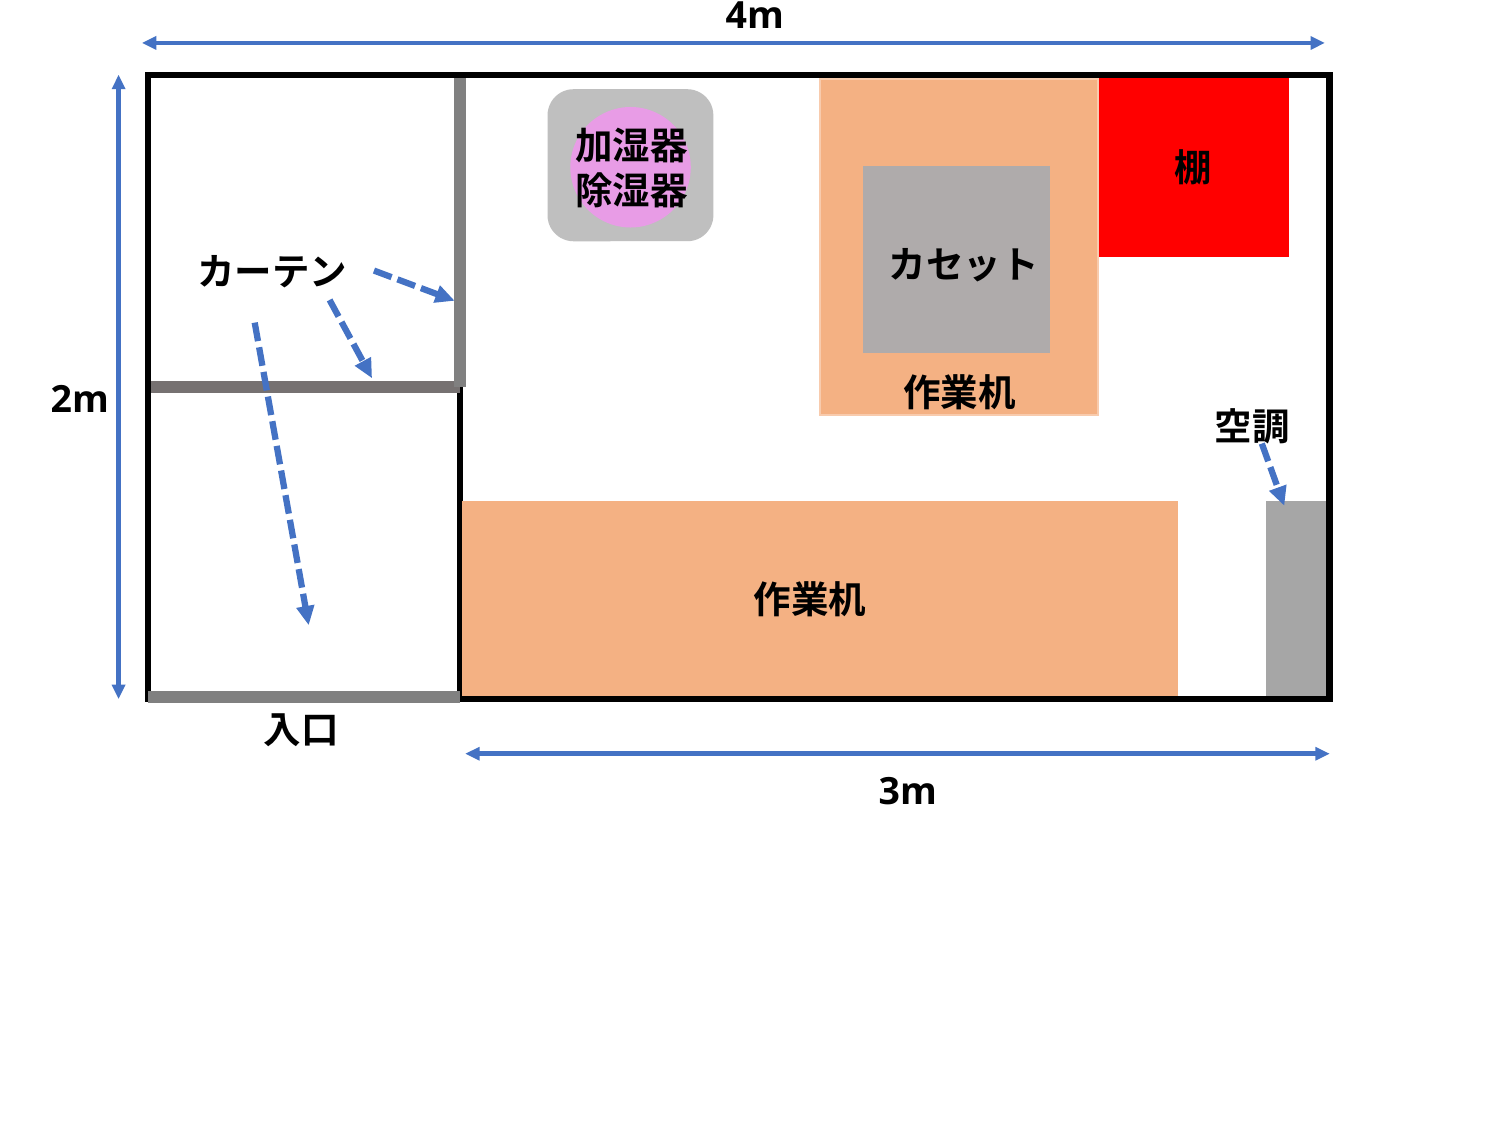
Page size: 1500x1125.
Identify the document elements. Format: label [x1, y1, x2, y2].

text_box [35, 0, 1330, 820]
